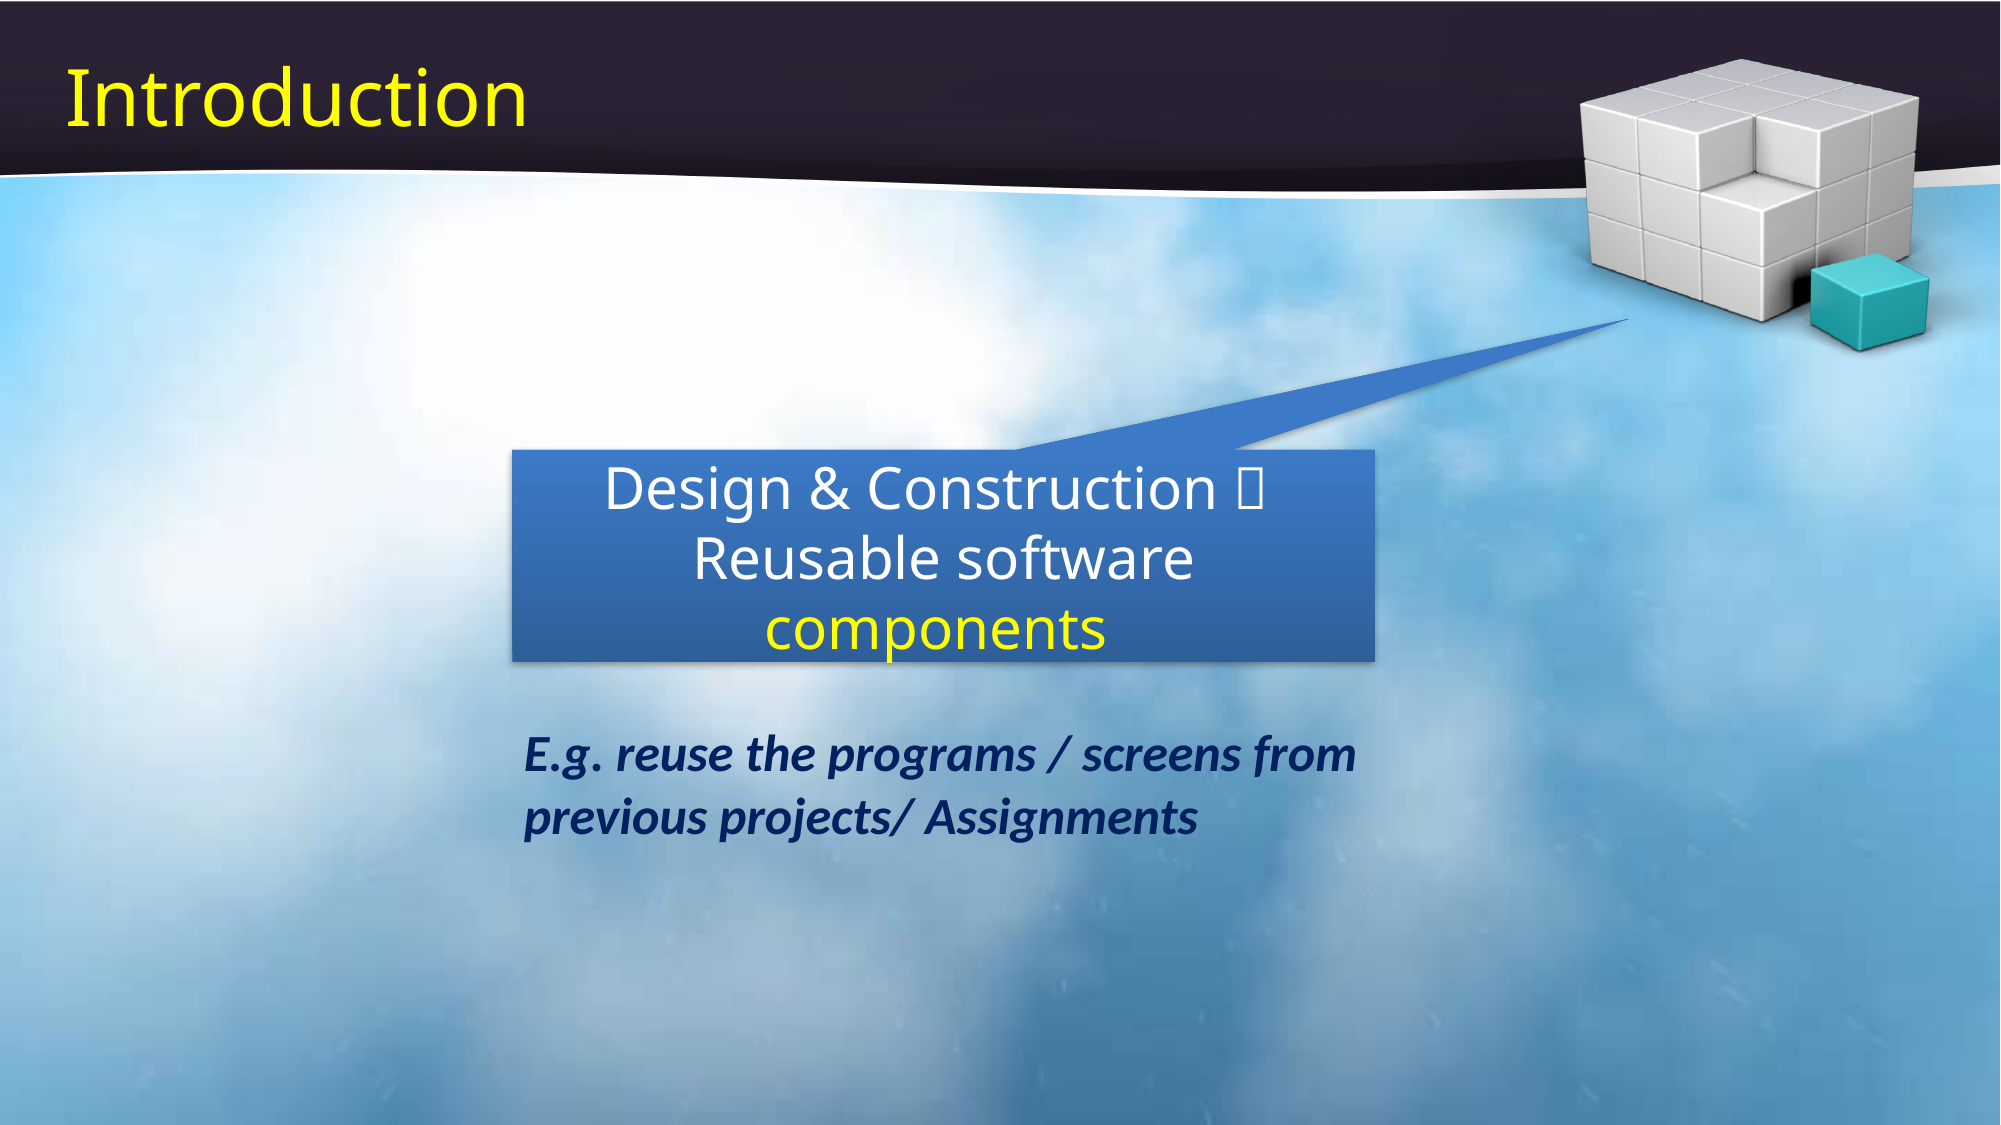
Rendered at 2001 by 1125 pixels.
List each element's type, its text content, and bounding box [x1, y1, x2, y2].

picture [0, 0, 2001, 1125]
text_box [275, 0, 890, 321]
text_box E.g. reuse the programs / screens from previous projects/ Assignments [509, 712, 1375, 853]
text_box Design & Construction  Reusable software components [512, 318, 1630, 663]
title Introduction [50, 0, 275, 190]
title Introduction [890, 0, 1584, 190]
